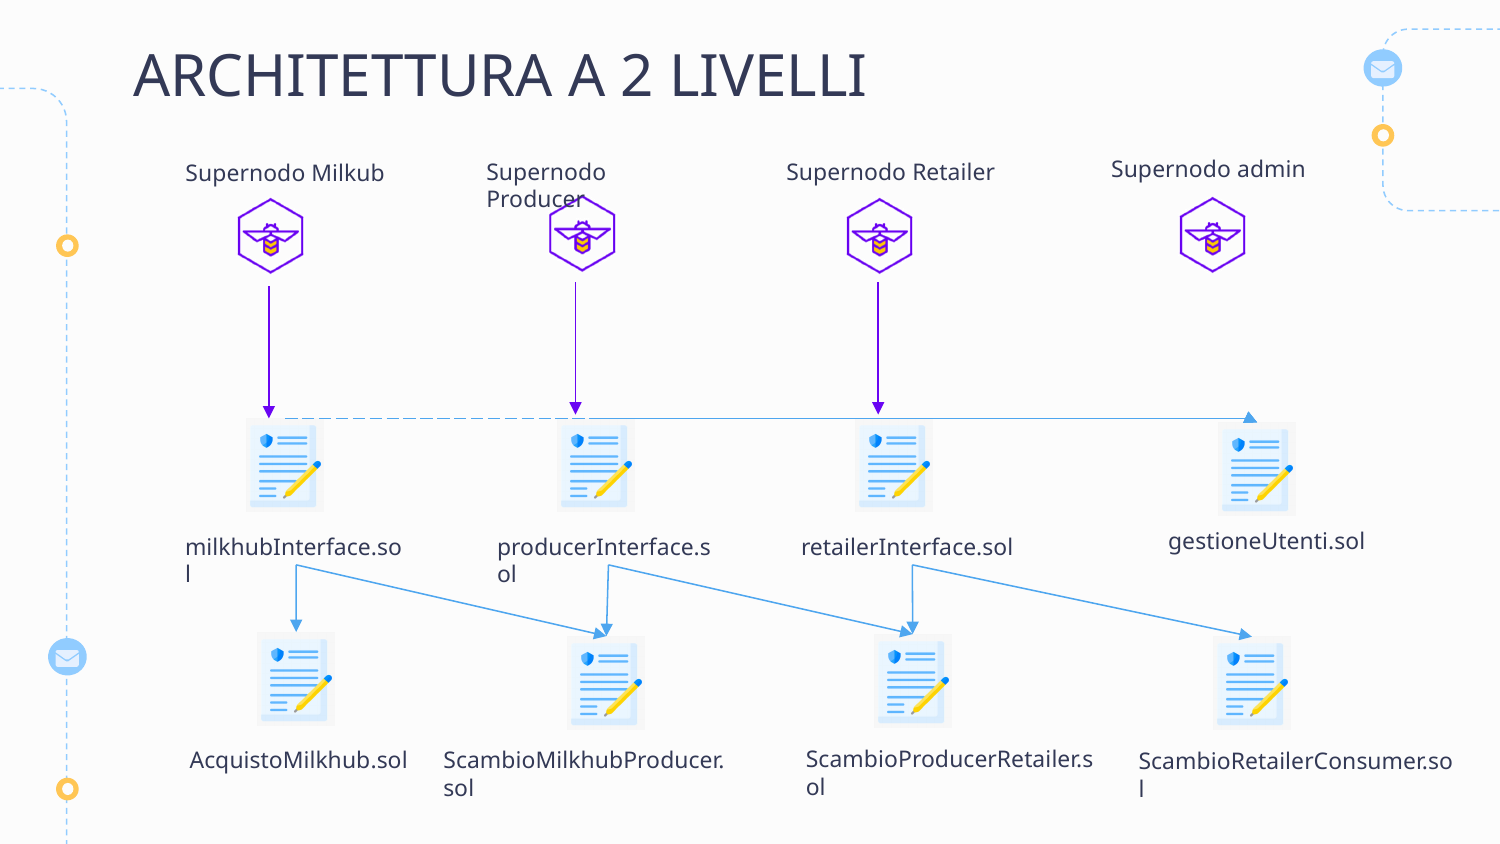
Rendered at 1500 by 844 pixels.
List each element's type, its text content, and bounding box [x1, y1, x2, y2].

text_box ScambioMilkhubProducer.sol [428, 730, 749, 779]
picture [1218, 422, 1296, 516]
text_box retailerInterface.sol [786, 517, 919, 563]
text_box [924, 89, 929, 752]
text_box Supernodo admin [1096, 139, 1349, 188]
text_box Supernodo Retailer [779, 142, 919, 191]
text_box Supernodo Milkub [170, 143, 424, 192]
picture [218, 191, 309, 277]
text_box gestioneUtenti.sol [1153, 511, 1406, 560]
picture [246, 418, 325, 513]
title ARCHITETTURA A 2 LIVELLI [118, 23, 763, 117]
picture [873, 635, 924, 728]
picture [929, 637, 952, 728]
picture [530, 188, 621, 274]
text_box Supernodo Producer [471, 142, 724, 191]
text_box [912, 564, 919, 637]
text_box ScambioProducerRetailer.sol [790, 730, 1120, 778]
text_box AcquistoMilkhub.sol [174, 730, 428, 779]
text_box producerInterface.sol [482, 517, 735, 563]
picture [1213, 636, 1291, 731]
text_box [295, 564, 604, 637]
text_box milkhubInterface.sol [169, 517, 423, 565]
picture [1160, 190, 1251, 275]
picture [929, 418, 933, 513]
text_box Supernodo Retailer [933, 142, 1024, 191]
title ARCHITETTURA A 2 LIVELLI [779, 23, 1382, 117]
picture [257, 631, 335, 726]
picture [855, 418, 924, 513]
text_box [608, 564, 763, 635]
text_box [768, 0, 774, 844]
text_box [779, 564, 910, 635]
picture [828, 191, 919, 277]
picture [567, 635, 646, 730]
picture [557, 418, 636, 513]
text_box ScambioRetailerConsumer.sol [1123, 731, 1474, 780]
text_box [1073, 238, 1078, 603]
text_box retailerInterface.sol [933, 517, 1039, 563]
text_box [933, 564, 1253, 637]
